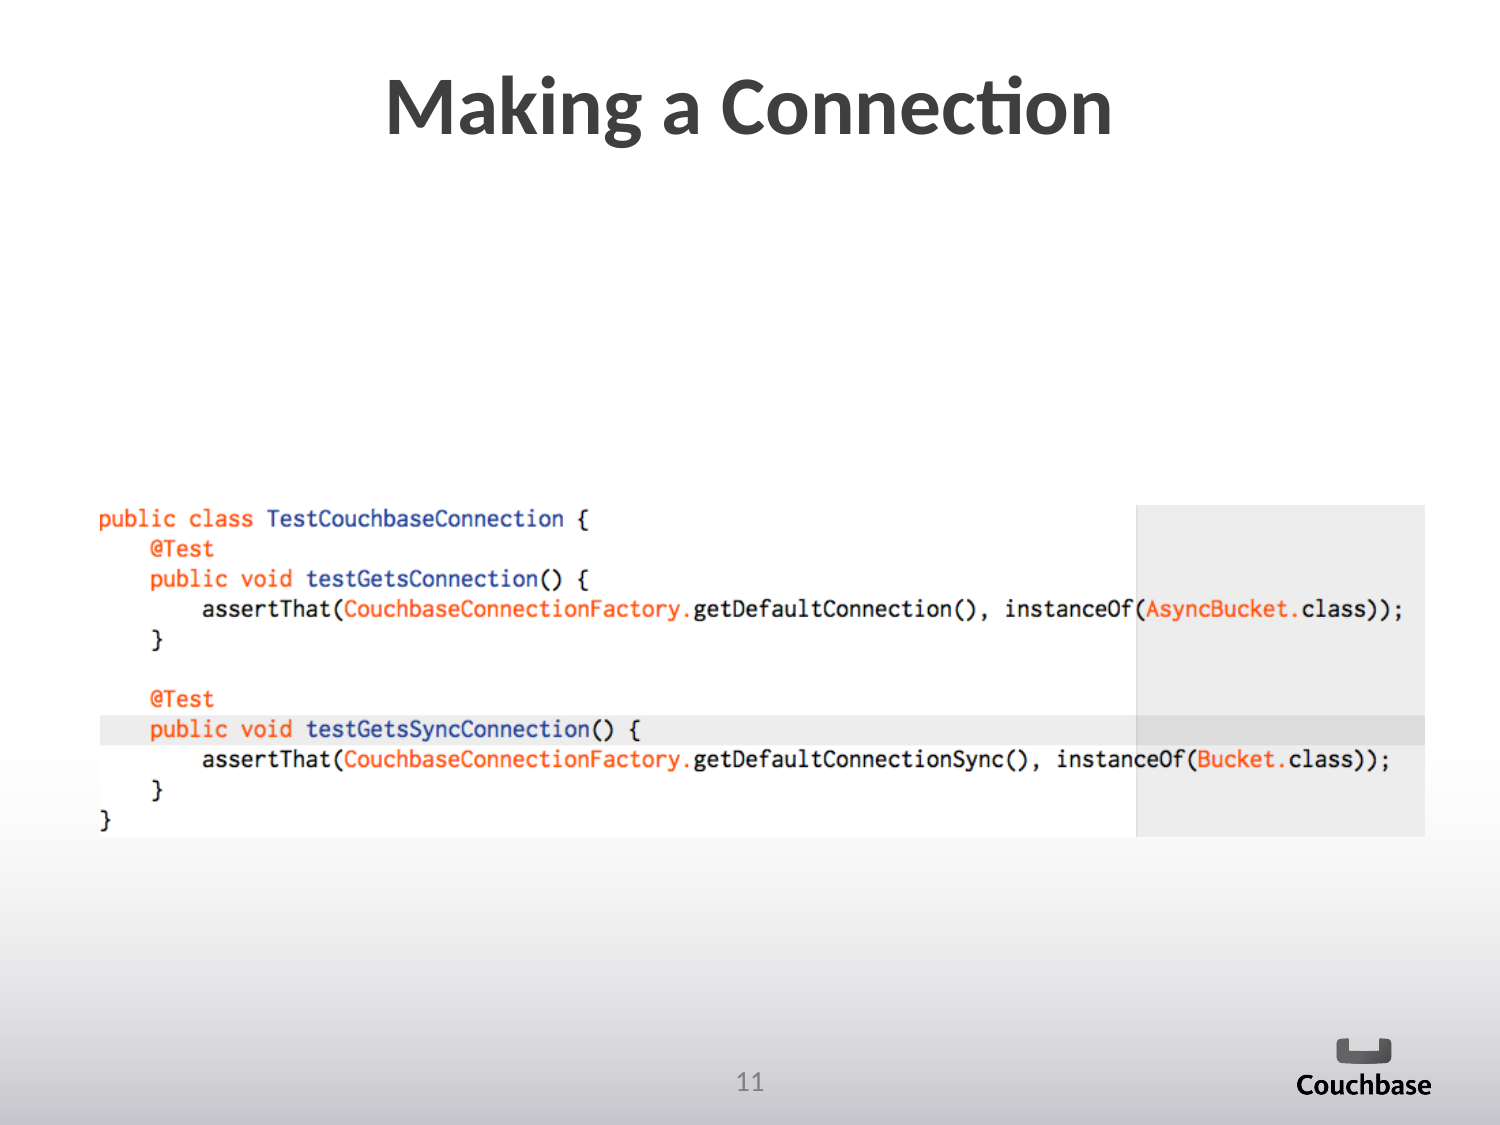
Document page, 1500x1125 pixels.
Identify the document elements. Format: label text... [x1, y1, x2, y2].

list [100, 312, 1426, 1031]
title Making a Connection [75, 62, 1425, 233]
picture [1277, 1016, 1451, 1116]
